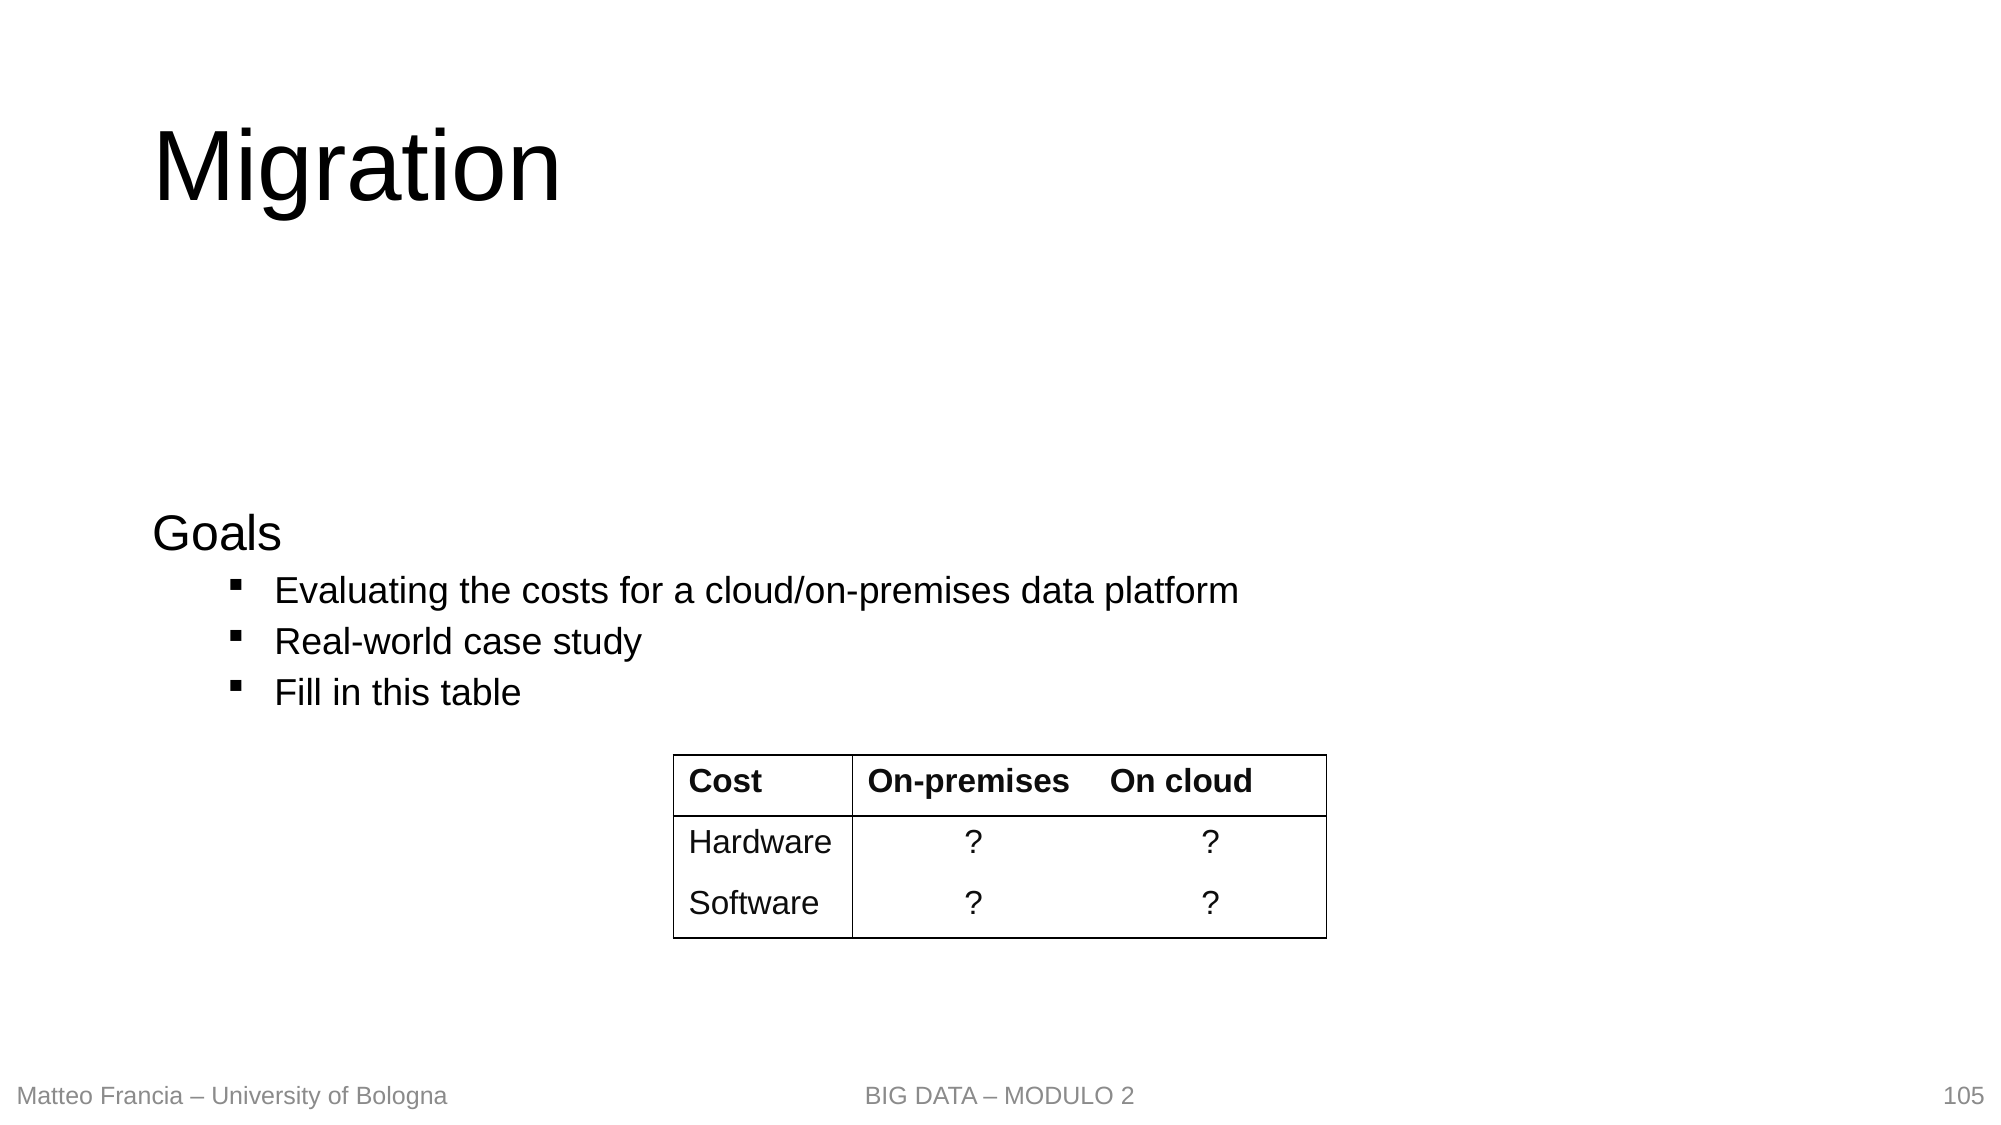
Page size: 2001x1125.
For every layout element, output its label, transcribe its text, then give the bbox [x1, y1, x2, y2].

table_cell ? [853, 877, 1095, 937]
table_cell ? [1095, 817, 1326, 877]
footer Matteo Francia – University of Bologna [0, 1065, 466, 1125]
table_cell ? [1095, 877, 1326, 937]
table_cell Software [674, 877, 852, 937]
table_header On-premises [853, 756, 1095, 815]
table_header Cost [674, 756, 852, 815]
table_header On cloud [1095, 756, 1326, 815]
table_cell ? [853, 817, 1095, 877]
title Migration [137, 59, 1863, 278]
list Goals Evaluating the costs for a cloud/on-premises data platform Real-world case study Fill in this table [137, 278, 1863, 993]
table_cell Hardware [674, 817, 852, 877]
slide_number 105 [1550, 1065, 2000, 1125]
